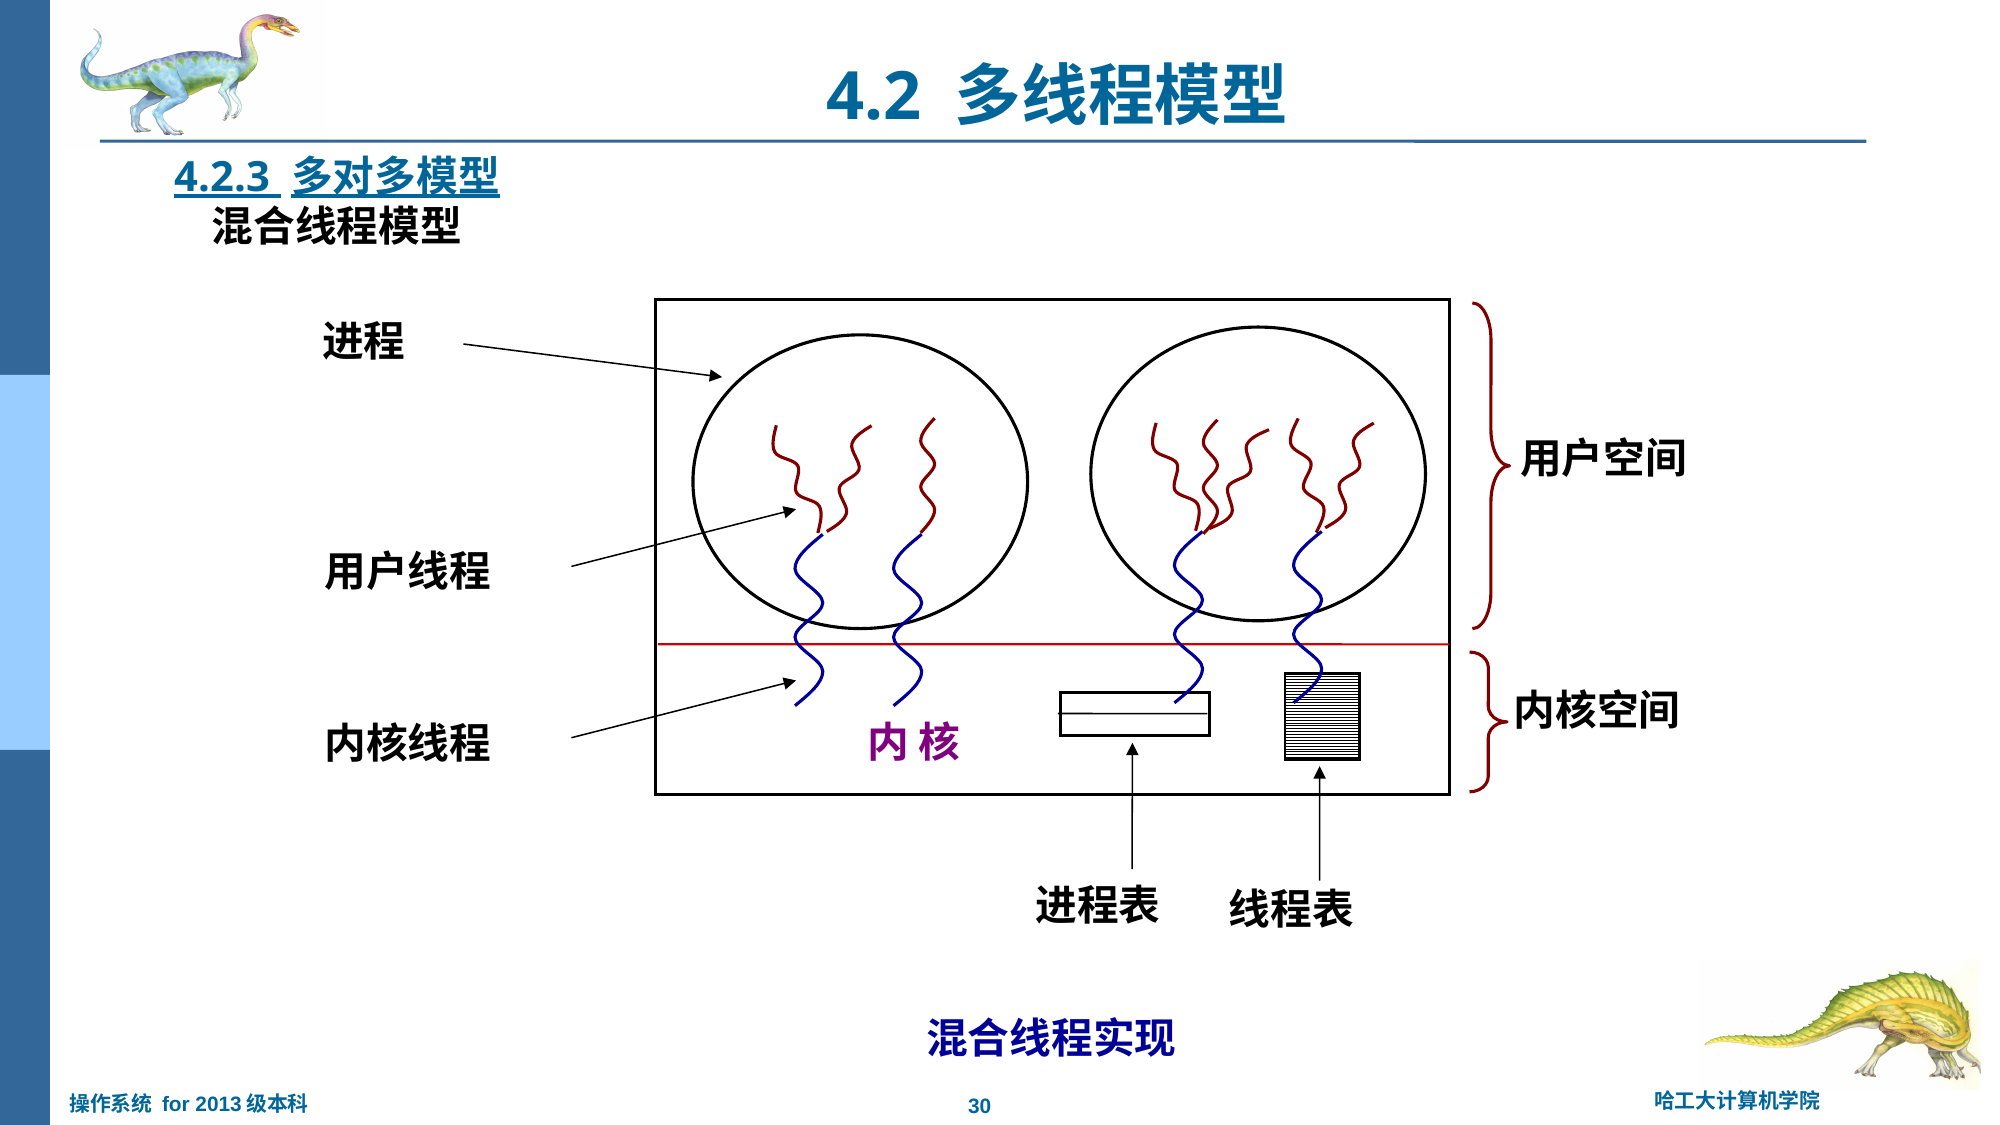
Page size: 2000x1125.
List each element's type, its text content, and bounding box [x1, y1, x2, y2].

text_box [307, 298, 1775, 967]
text_box 4.2 多线程模型 [359, 45, 1755, 141]
text_box 4.2.3 多对多模型 混合线程模型 [0, 176, 700, 258]
picture [62, 0, 324, 149]
picture [1700, 959, 1981, 1090]
text_box 混合线程实现 [688, 988, 1415, 1069]
